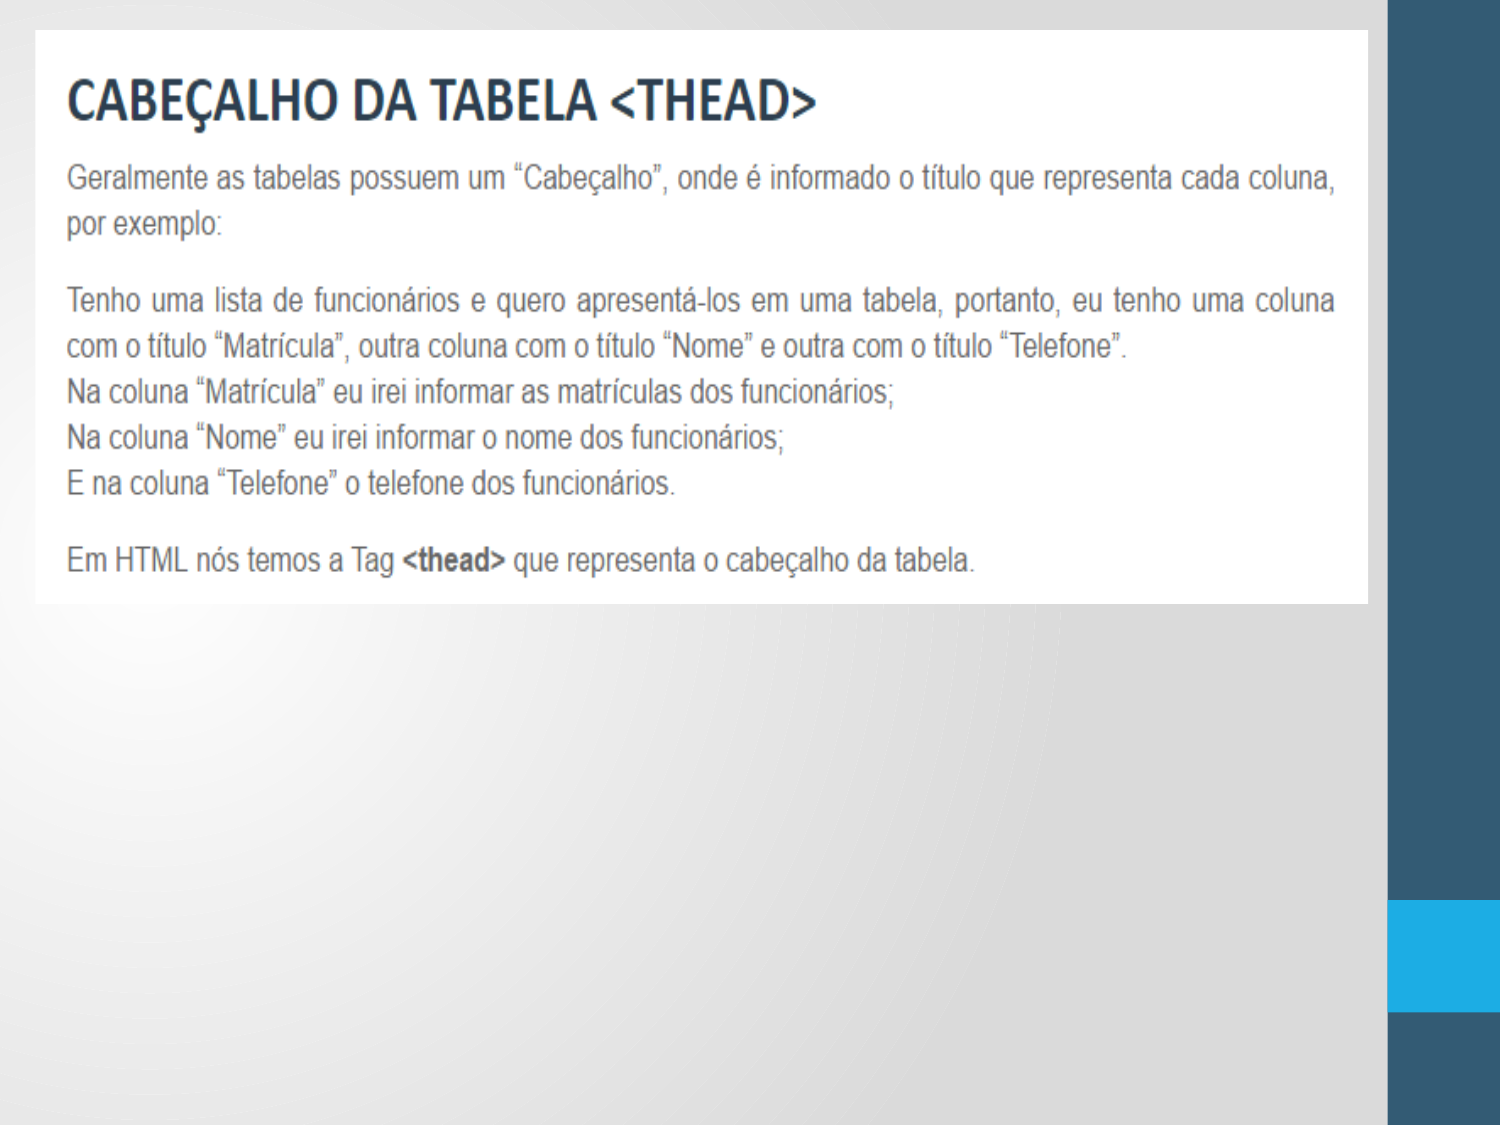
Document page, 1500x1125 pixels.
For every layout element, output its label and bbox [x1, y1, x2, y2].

picture [34, 30, 1369, 605]
